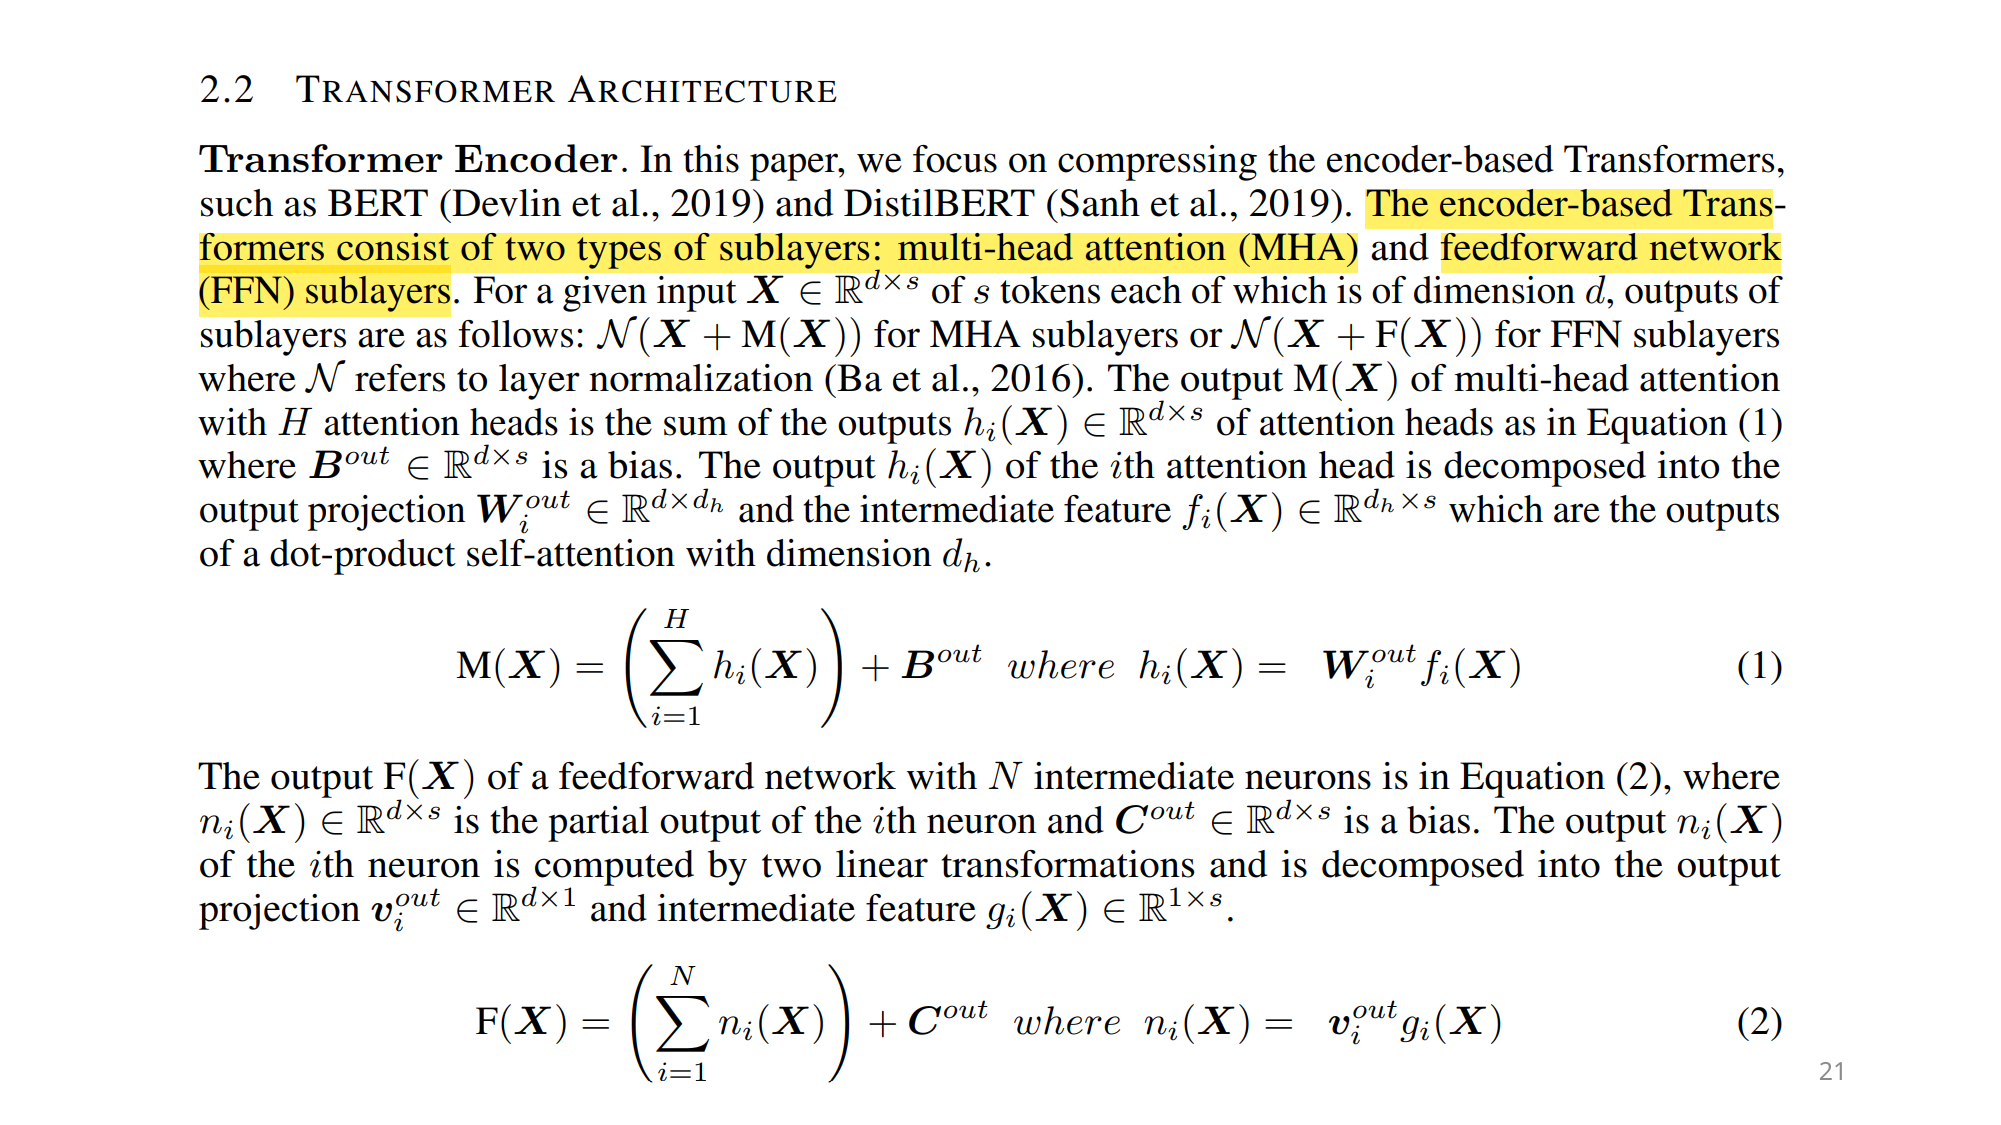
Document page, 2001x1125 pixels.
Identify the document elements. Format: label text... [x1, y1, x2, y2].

picture [196, 60, 1804, 1083]
slide_number 21 [1412, 1042, 1863, 1103]
